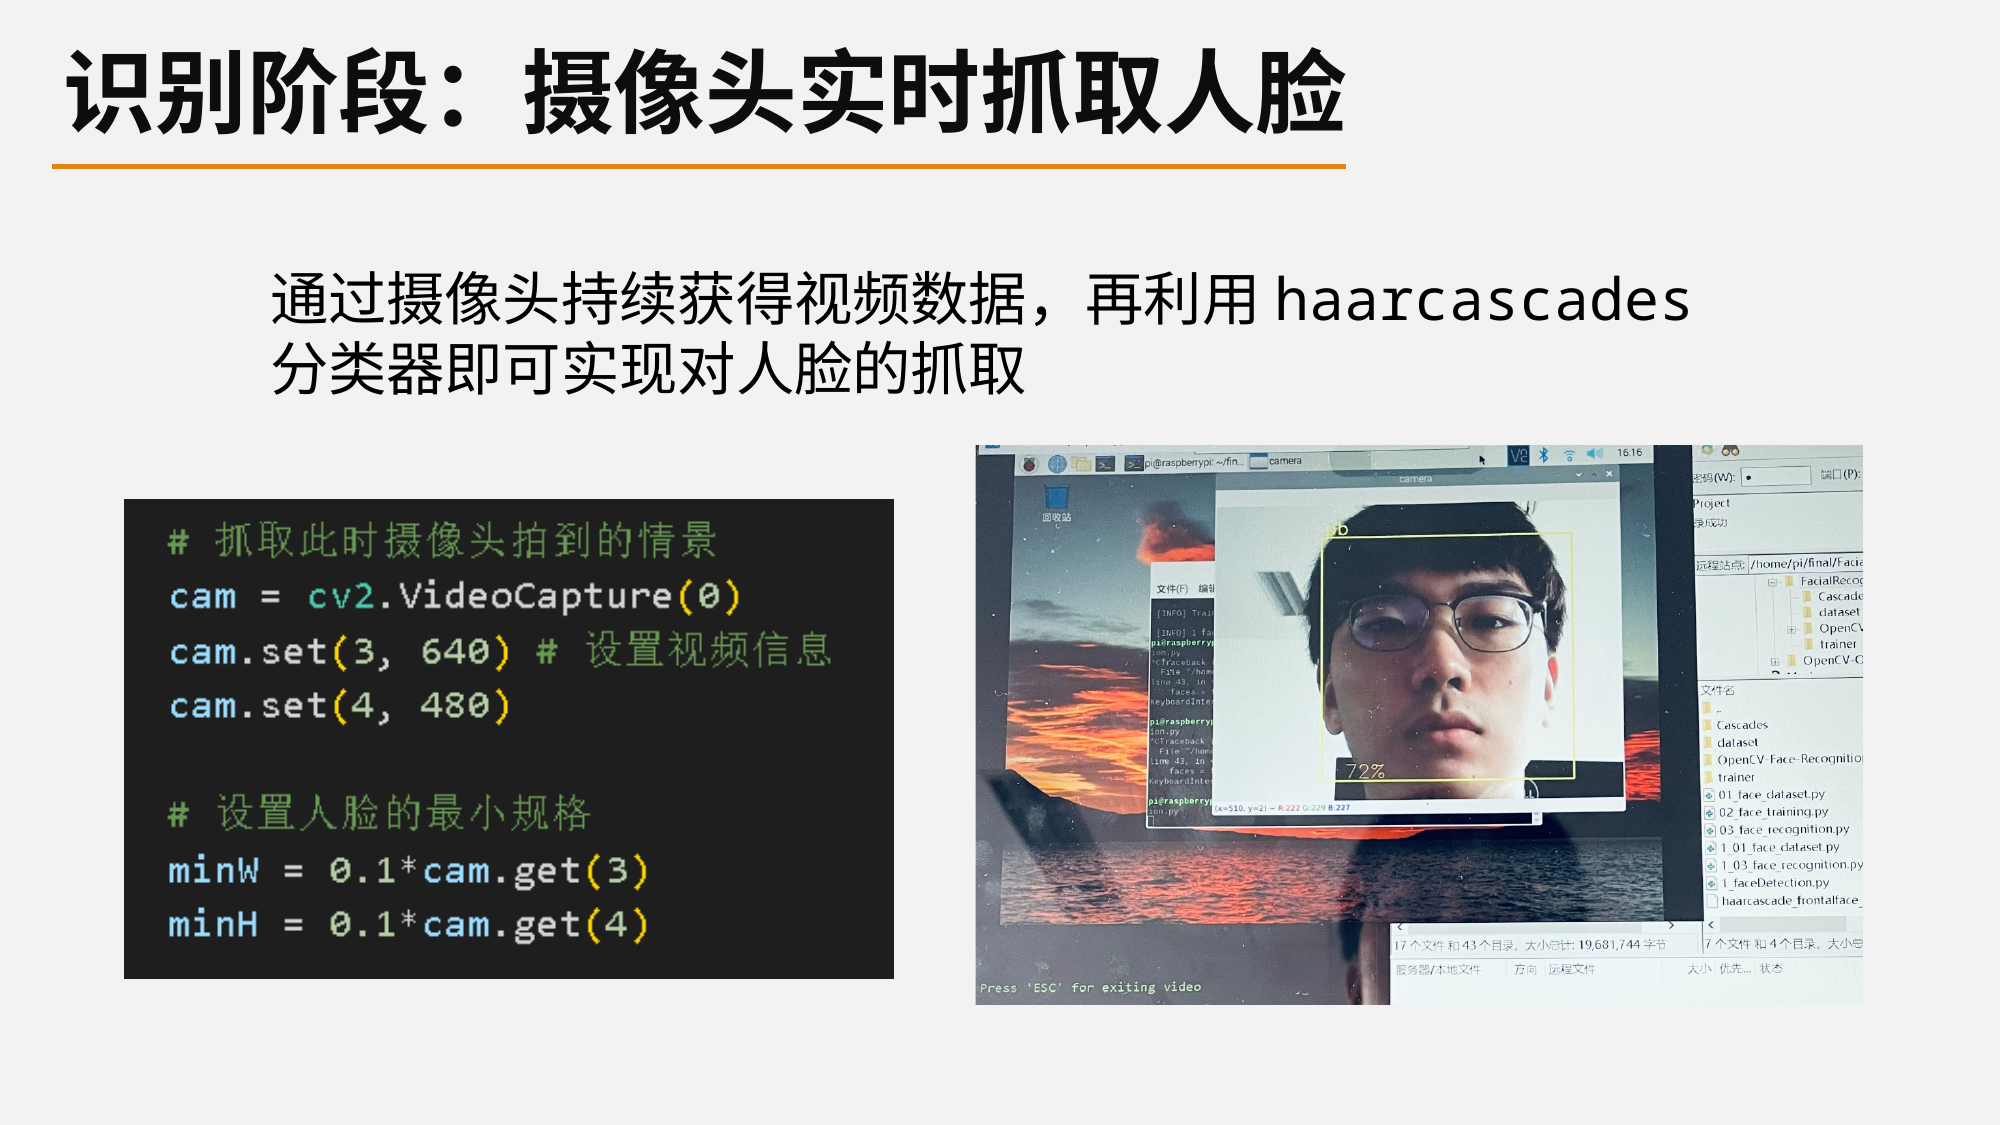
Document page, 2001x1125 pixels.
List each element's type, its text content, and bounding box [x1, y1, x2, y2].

text_box 通过摄像头持续获得视频数据，再利用haarcascades分类器即可实现对人脸的抓取 [255, 254, 1745, 410]
picture [975, 445, 1863, 1005]
picture [124, 499, 894, 979]
text_box 识别阶段：摄像头实时抓取人脸 [49, 27, 1364, 153]
